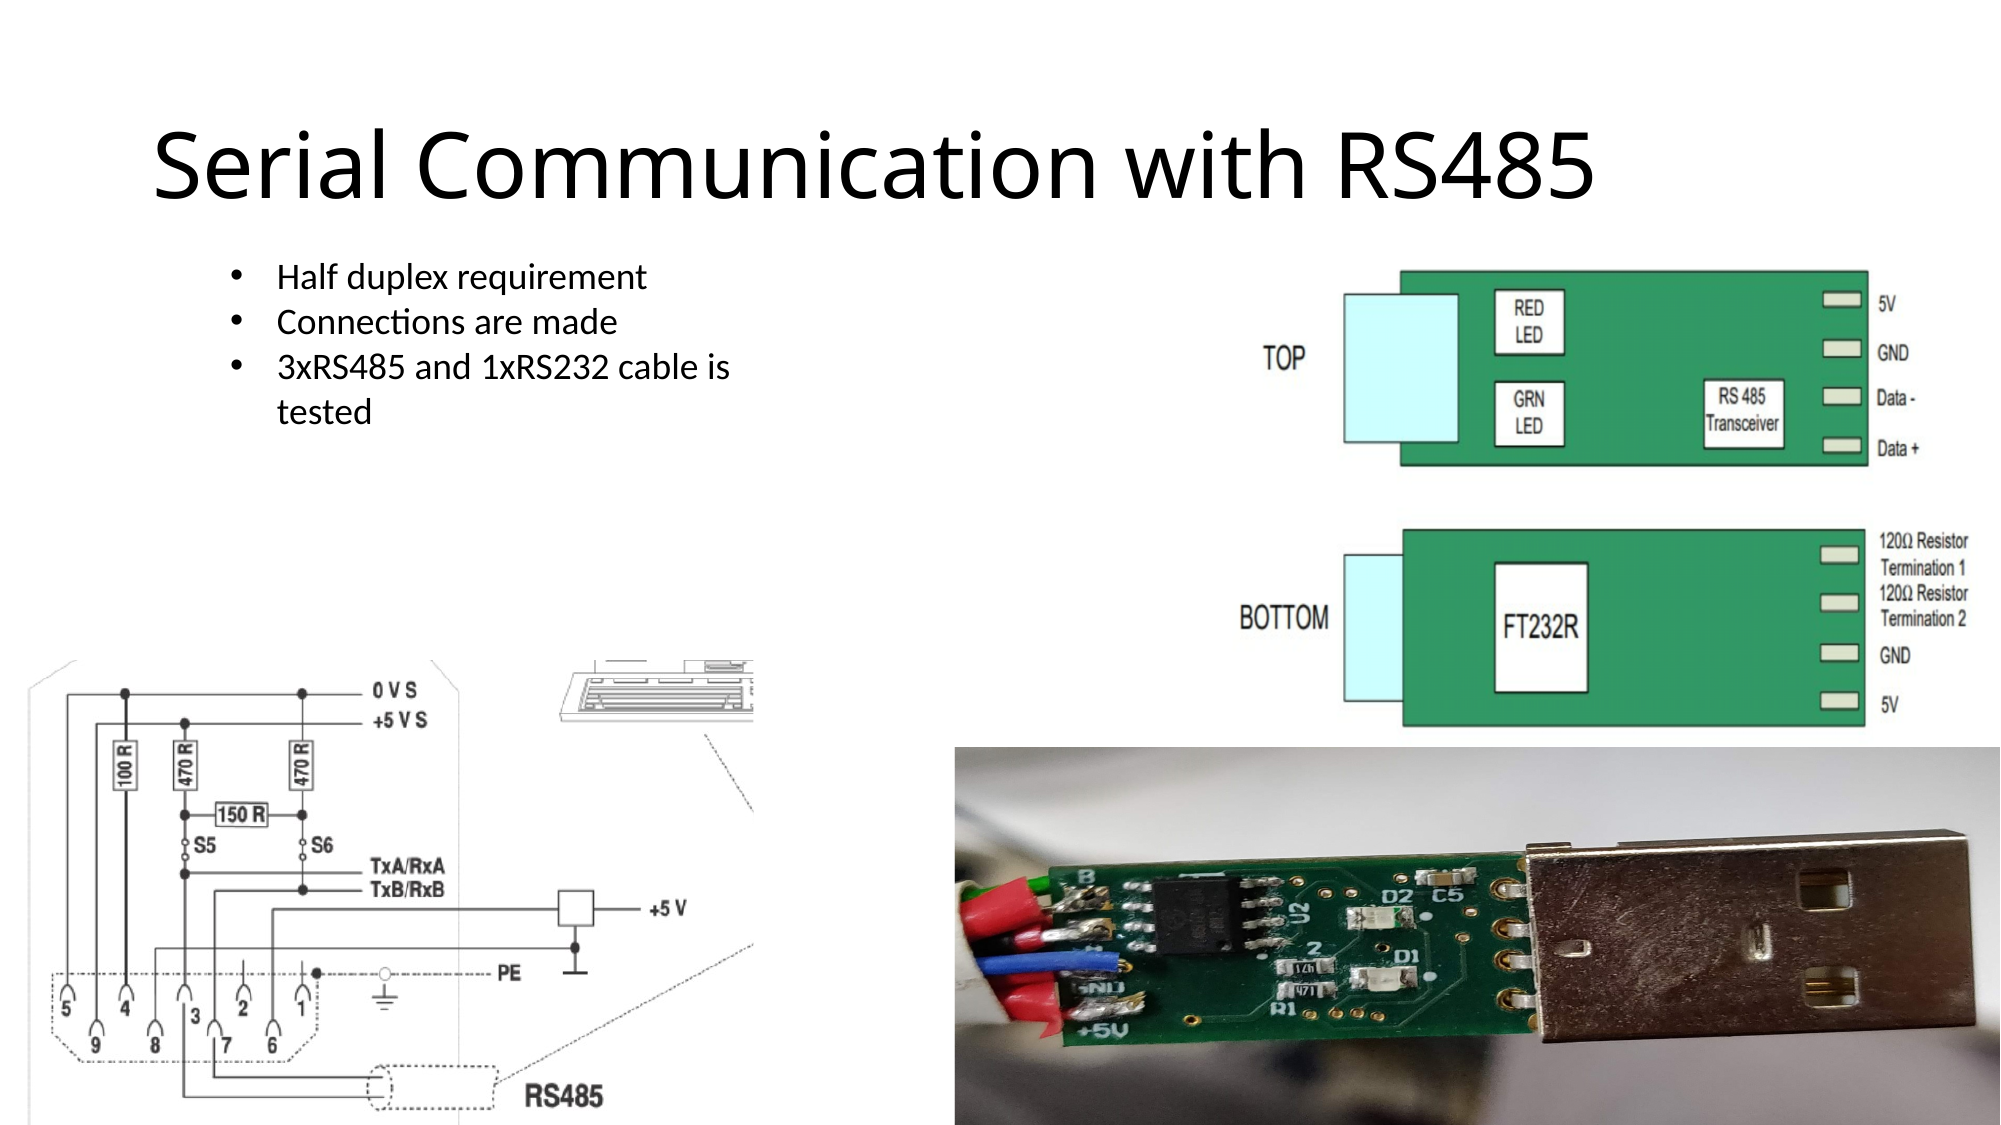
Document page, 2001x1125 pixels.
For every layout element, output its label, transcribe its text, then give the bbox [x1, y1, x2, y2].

picture [956, 244, 2000, 1125]
text_box Half duplex requirement Connections are made 3xRS485 and 1xRS232 cable is tested [215, 244, 826, 440]
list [0, 660, 754, 1125]
title Serial Communication with RS485 [137, 59, 1863, 278]
